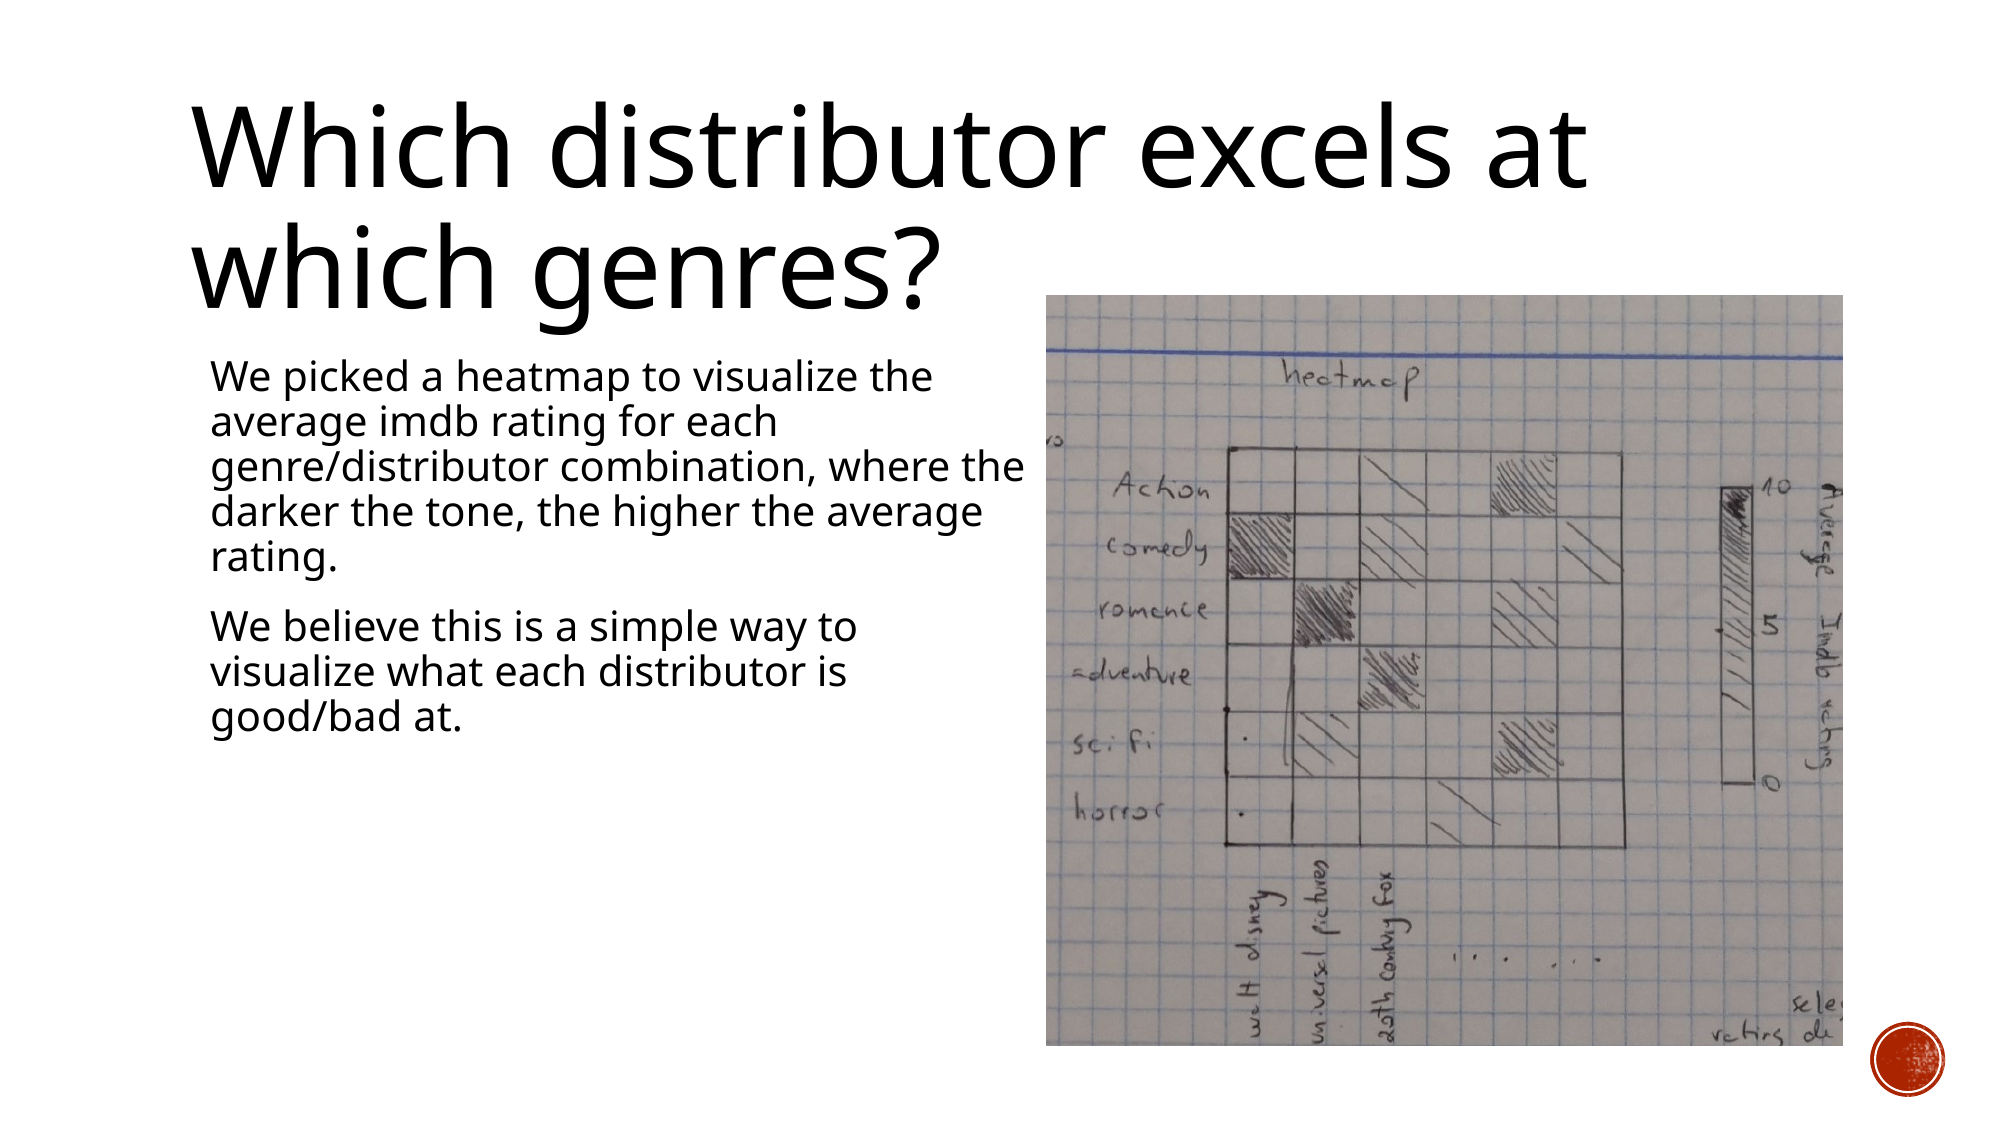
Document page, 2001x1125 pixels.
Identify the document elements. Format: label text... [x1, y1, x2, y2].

picture [1870, 1021, 1946, 1097]
title Which distributor excels at which genres? [175, 79, 1826, 344]
list We picked a heatmap to visualize the average imdb rating for each genre/distributor combination, where the darker the tone, the higher the average rating. We believe this is a simple way to visualize what each distributor is good/bad at. [175, 348, 1041, 1013]
picture [1046, 295, 1844, 1046]
